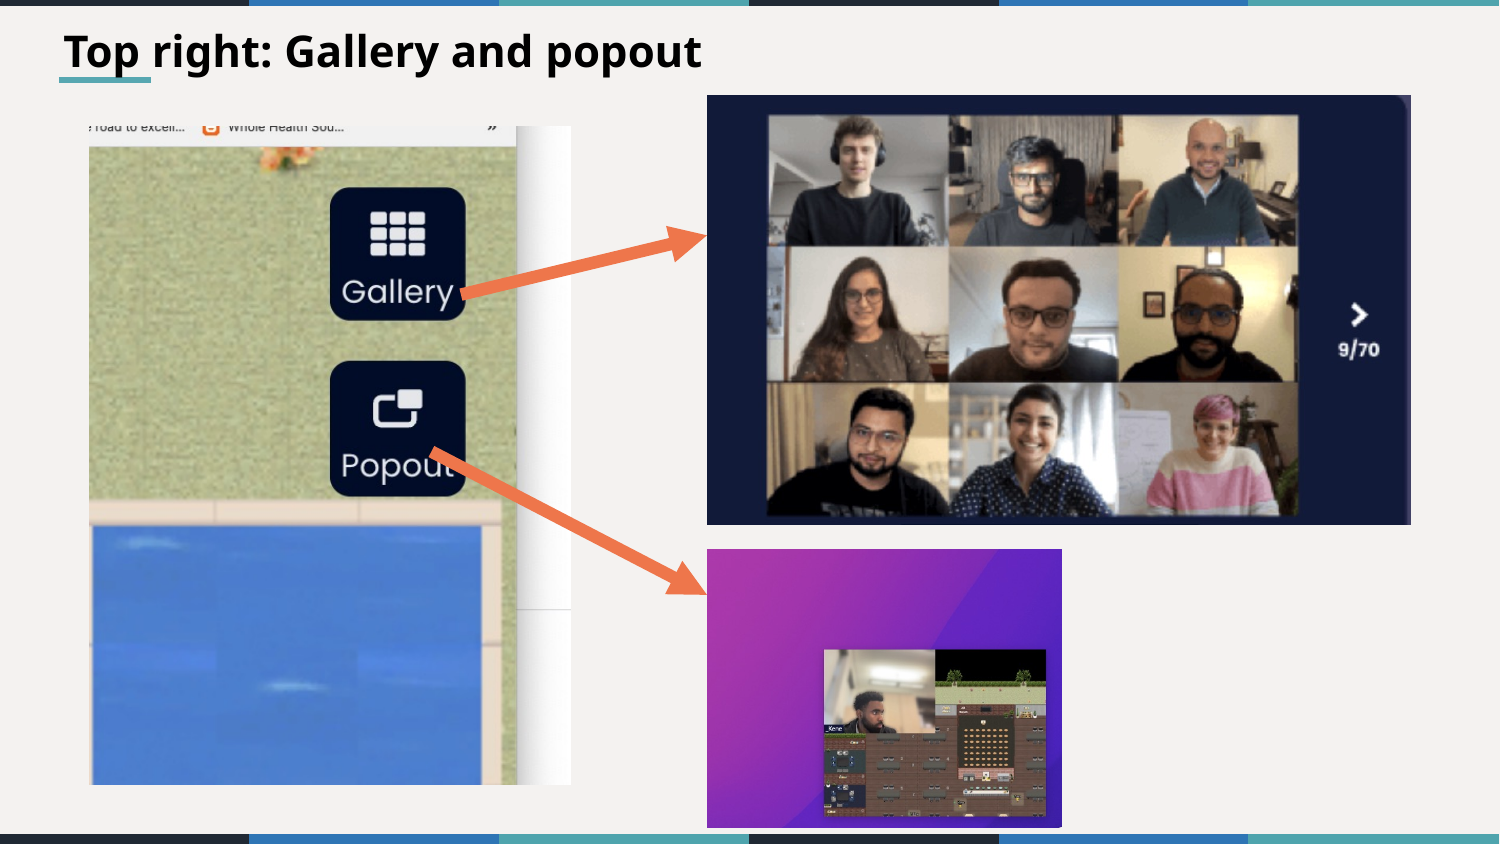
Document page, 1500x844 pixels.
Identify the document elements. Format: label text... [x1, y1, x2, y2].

picture [89, 126, 572, 785]
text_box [460, 235, 708, 295]
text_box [431, 451, 708, 596]
picture [706, 549, 1063, 829]
picture [706, 95, 1411, 525]
text_box Top right: Gallery and popout [48, 15, 718, 84]
